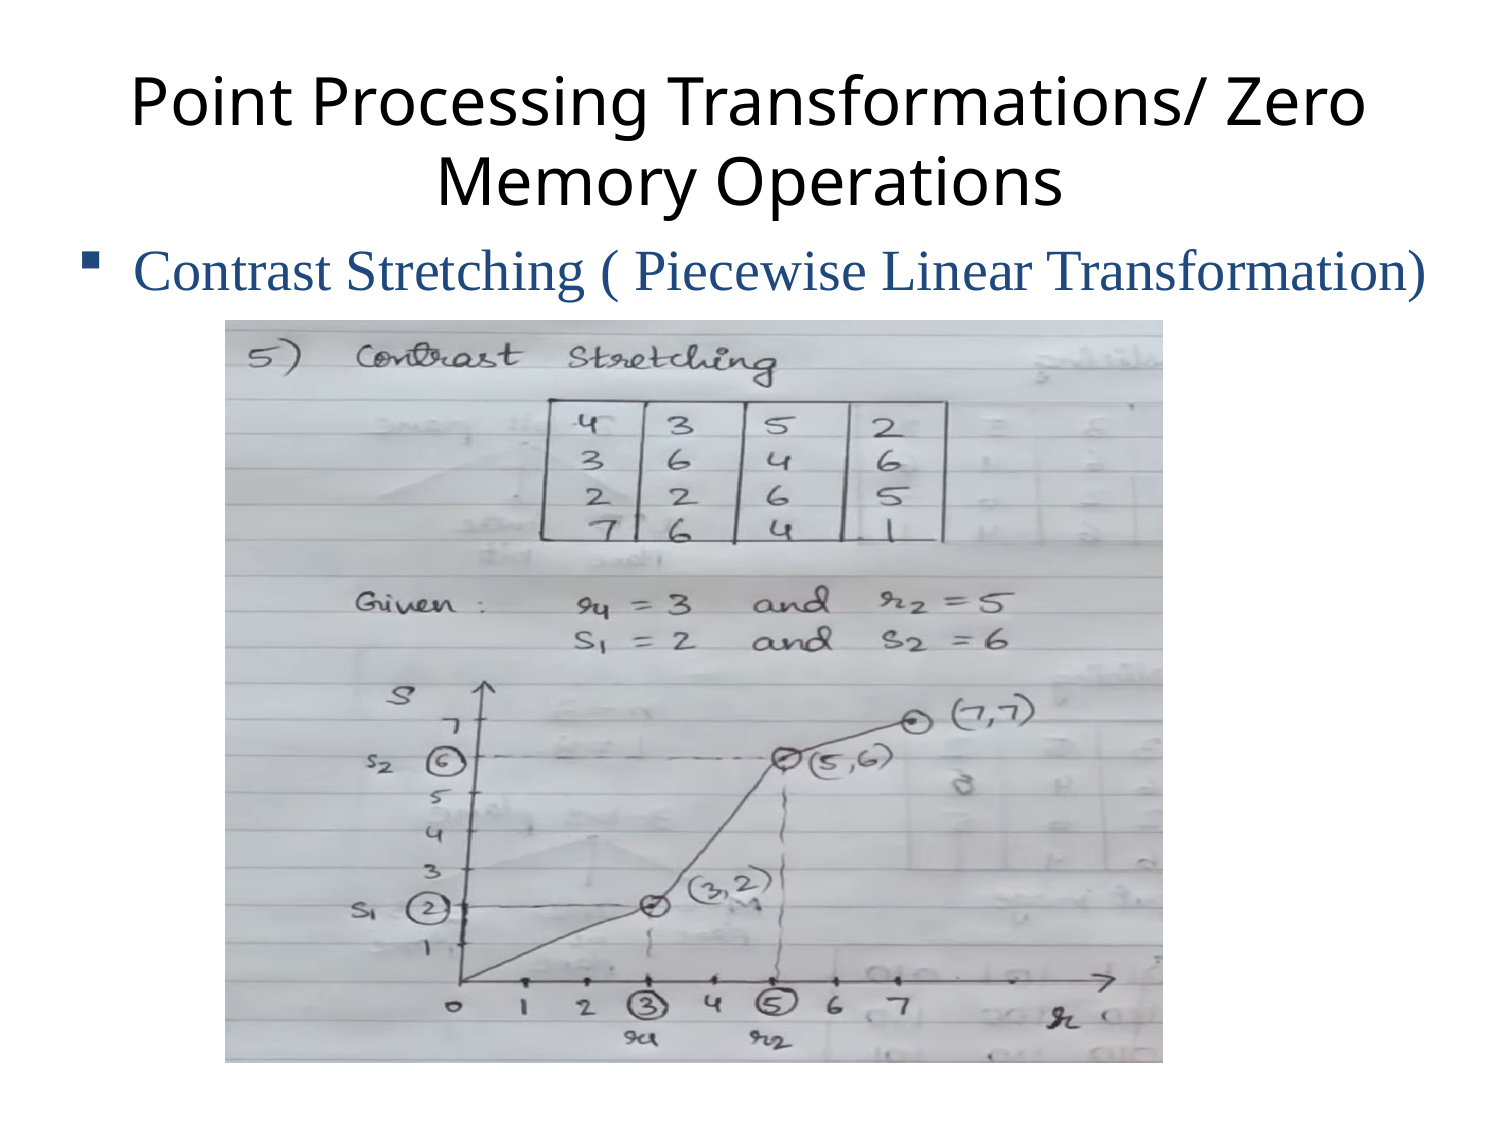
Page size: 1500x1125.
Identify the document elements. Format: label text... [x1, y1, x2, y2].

picture [224, 320, 1163, 1063]
title Point Processing Transformations/ Zero Memory Operations [75, 45, 1425, 224]
list Contrast Stretching ( Piecewise Linear Transformation) [62, 224, 1500, 968]
